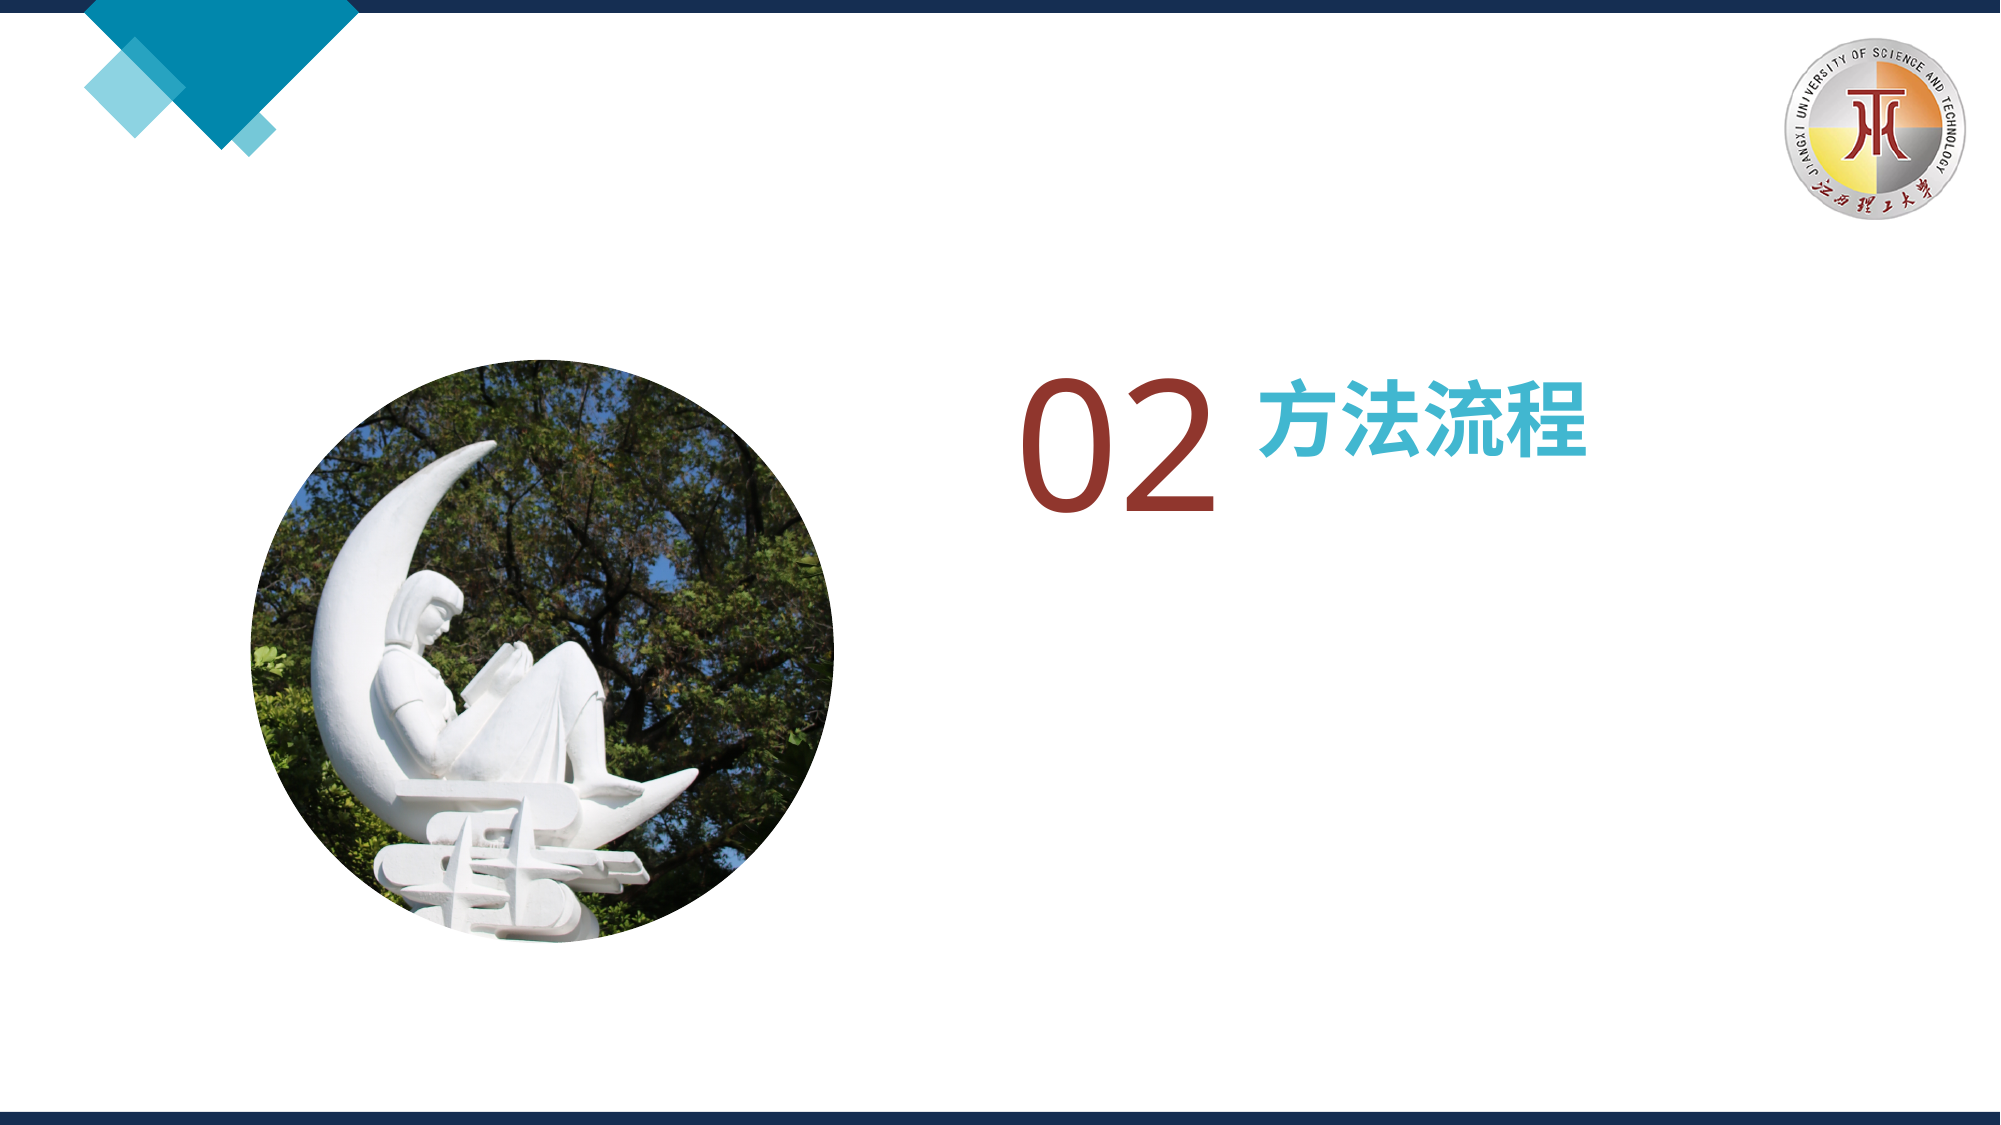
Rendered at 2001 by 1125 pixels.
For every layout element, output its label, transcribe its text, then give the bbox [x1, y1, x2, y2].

picture [1778, 28, 1973, 227]
text_box 方法流程 [1241, 359, 1604, 475]
text_box 02 [999, 320, 1239, 556]
picture [250, 359, 834, 944]
